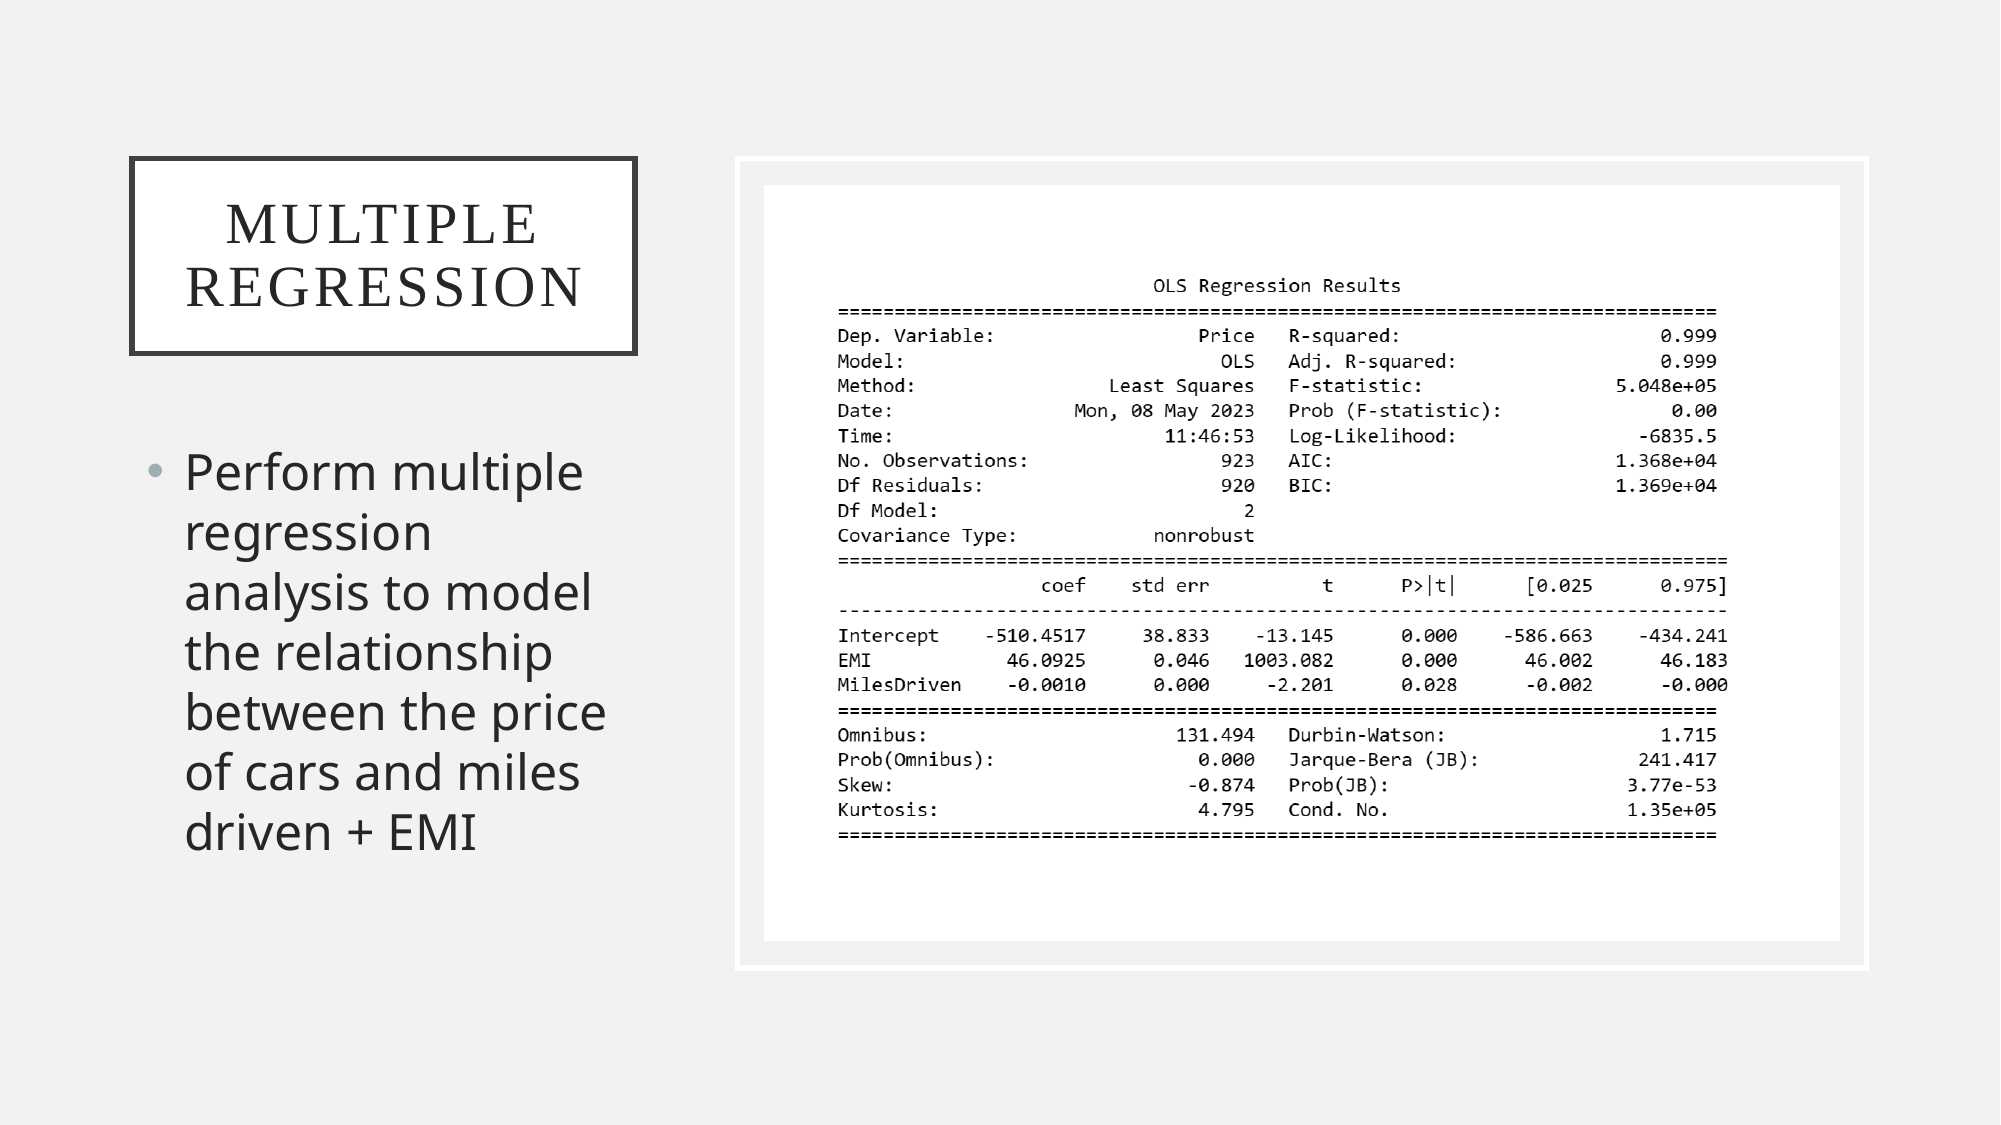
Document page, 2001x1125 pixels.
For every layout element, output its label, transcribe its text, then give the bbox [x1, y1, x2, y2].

text_box [736, 157, 1868, 969]
picture [765, 271, 1813, 869]
text_box [763, 184, 1841, 942]
list Perform multiple regression analysis to model the relationship between the price of cars and miles driven + EMI [131, 432, 635, 968]
title MULTIPLE REGRESSION [129, 156, 638, 356]
